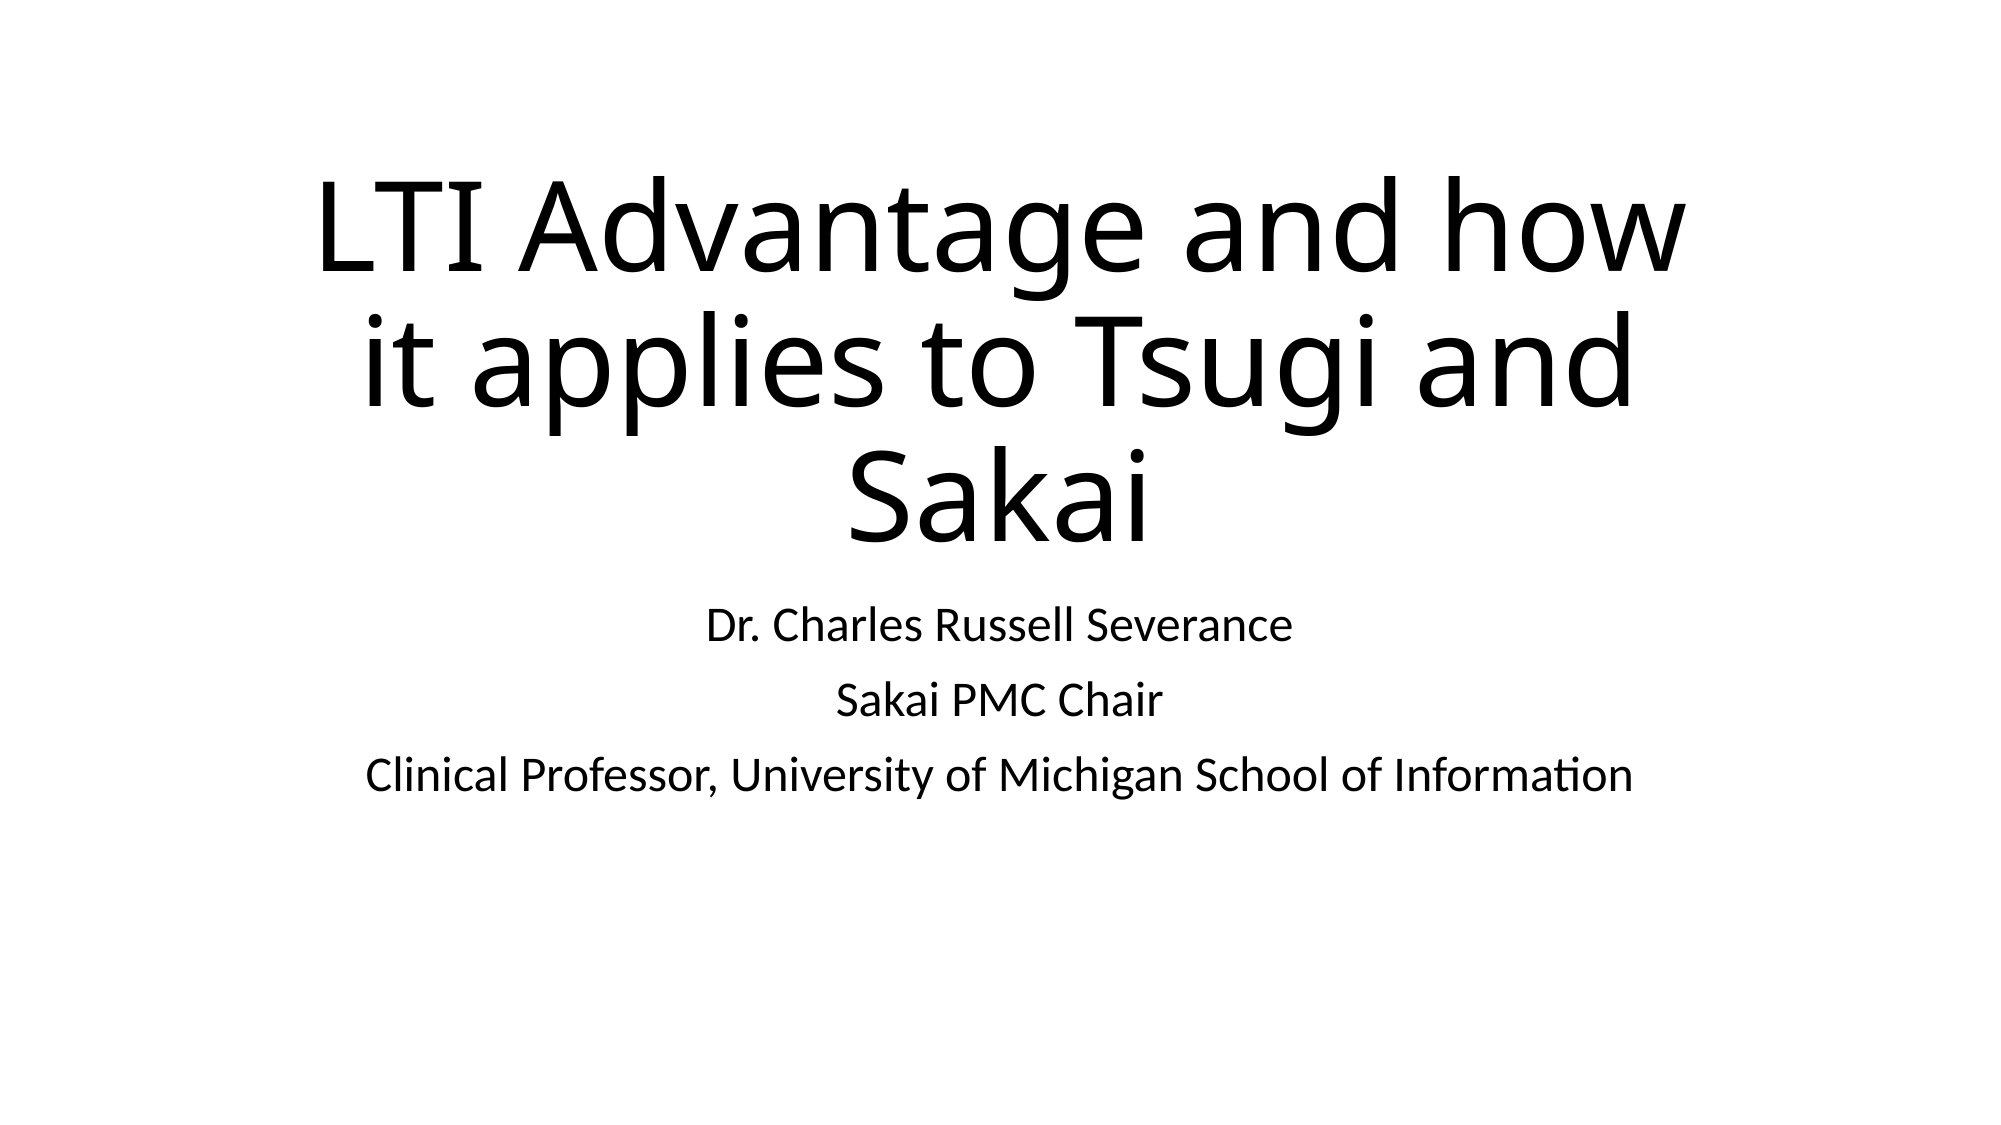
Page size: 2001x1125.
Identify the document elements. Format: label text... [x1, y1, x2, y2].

title LTI Advantage and how it applies to Tsugi and Sakai [249, 184, 1750, 576]
subtitle Dr. Charles Russell Severance Sakai PMC Chair Clinical Professor, University of Michigan School of Information [249, 590, 1750, 863]
